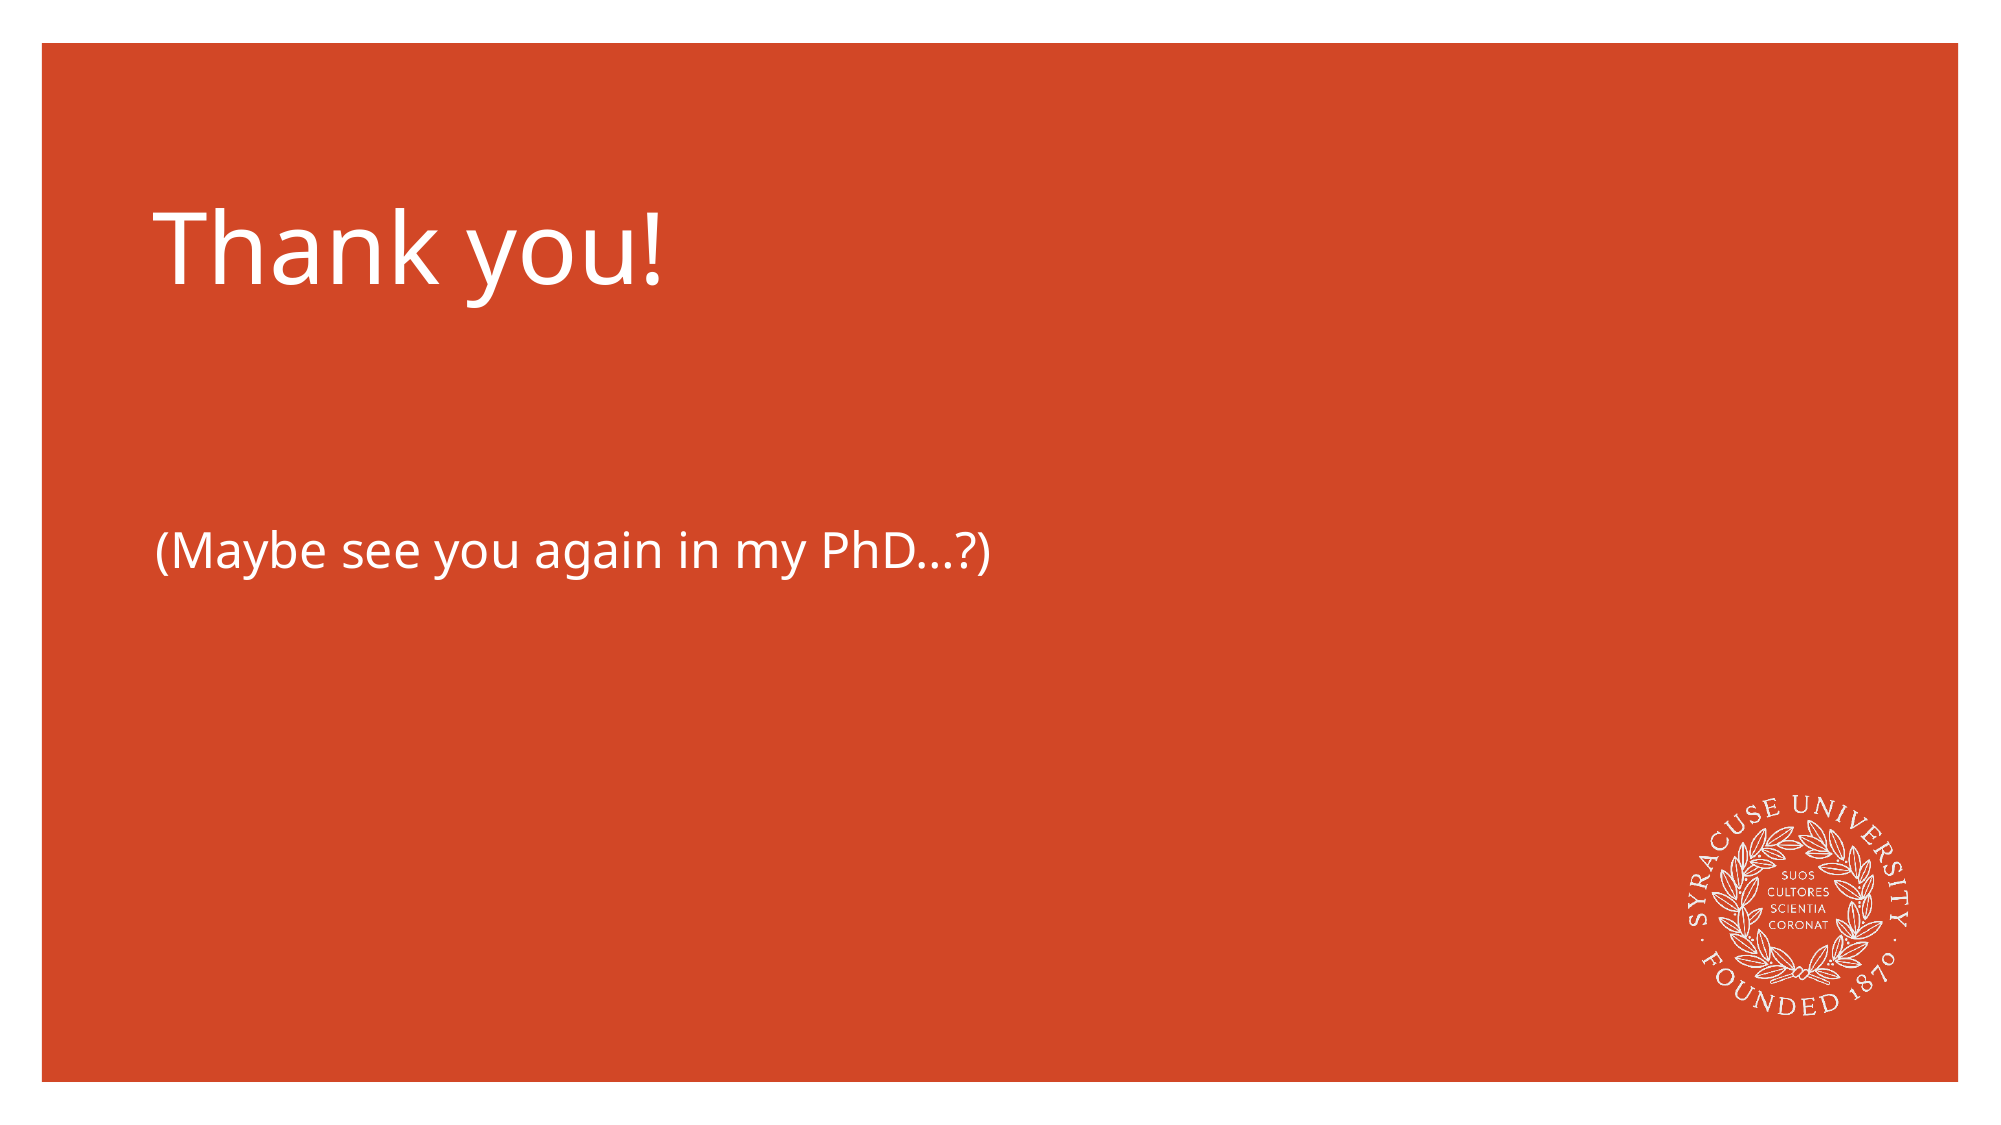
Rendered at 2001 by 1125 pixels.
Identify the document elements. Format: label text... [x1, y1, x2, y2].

picture [1687, 794, 1909, 1016]
subtitle (Maybe see you again in my PhD…?) [140, 481, 1713, 1001]
title Thank you! [137, 48, 1863, 440]
